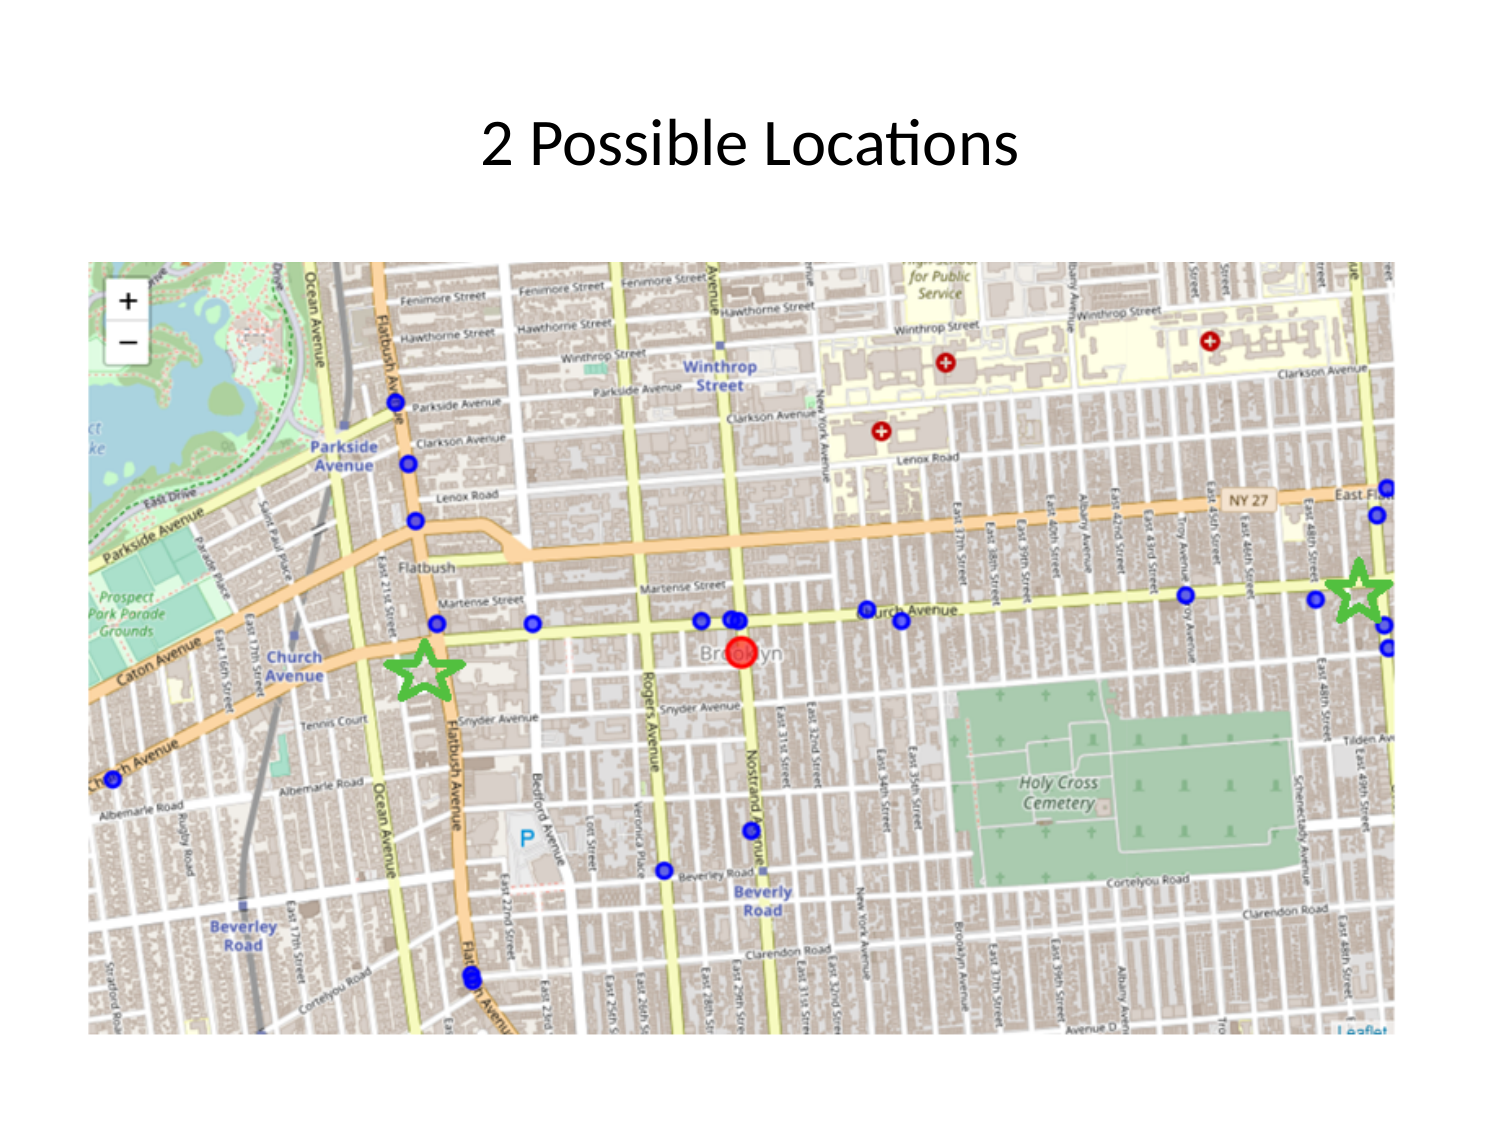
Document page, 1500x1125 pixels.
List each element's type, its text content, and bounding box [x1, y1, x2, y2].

picture [87, 262, 1401, 1038]
title 2 Possible Locations [75, 45, 1425, 233]
